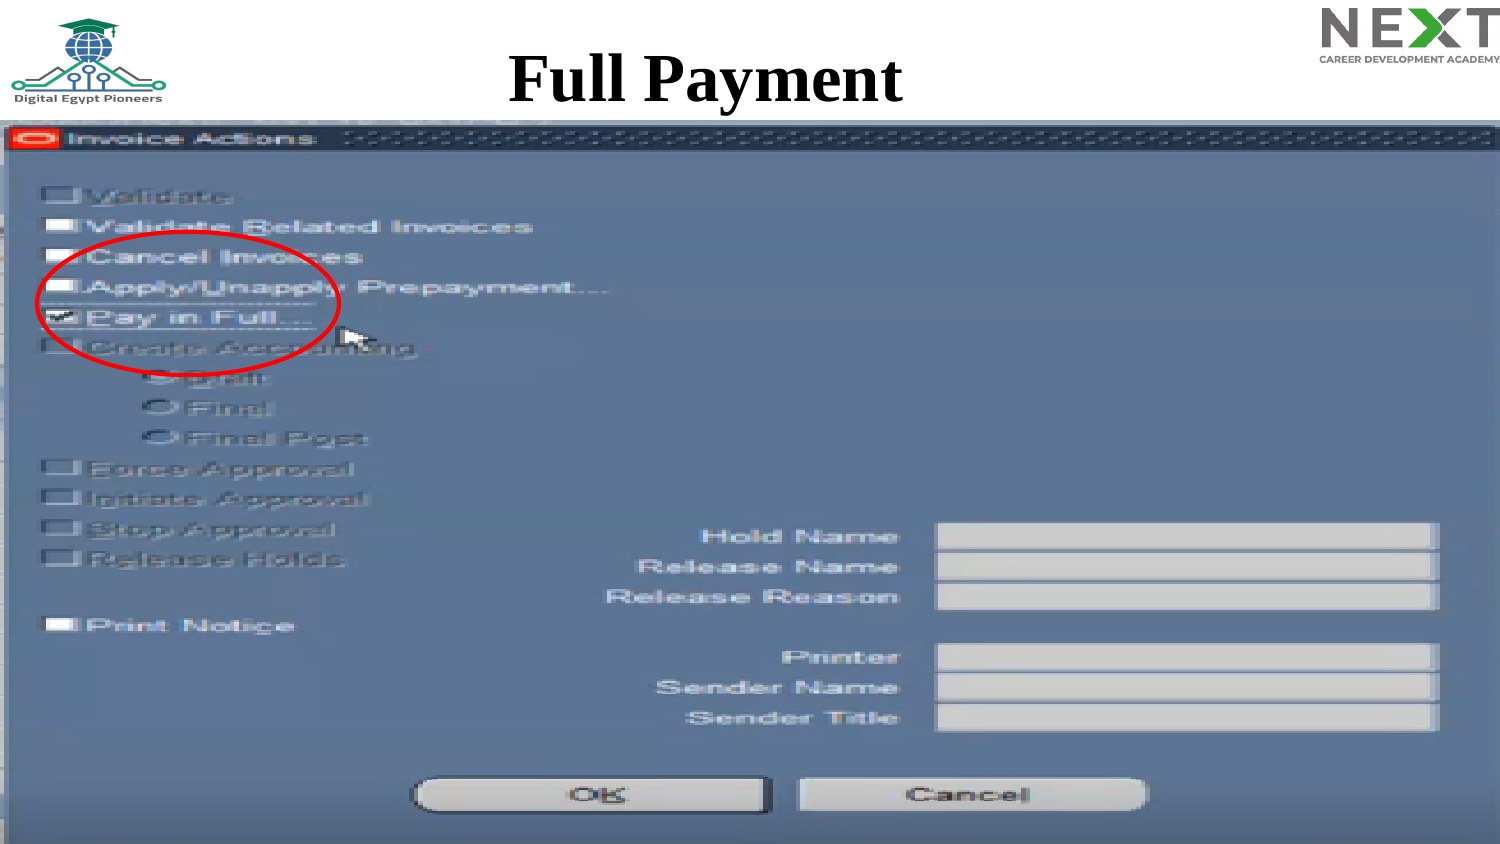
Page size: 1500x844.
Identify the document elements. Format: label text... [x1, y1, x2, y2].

title Full Payment [338, 16, 1091, 119]
picture [11, 16, 166, 108]
picture [1315, 8, 1500, 66]
picture [0, 120, 1500, 844]
